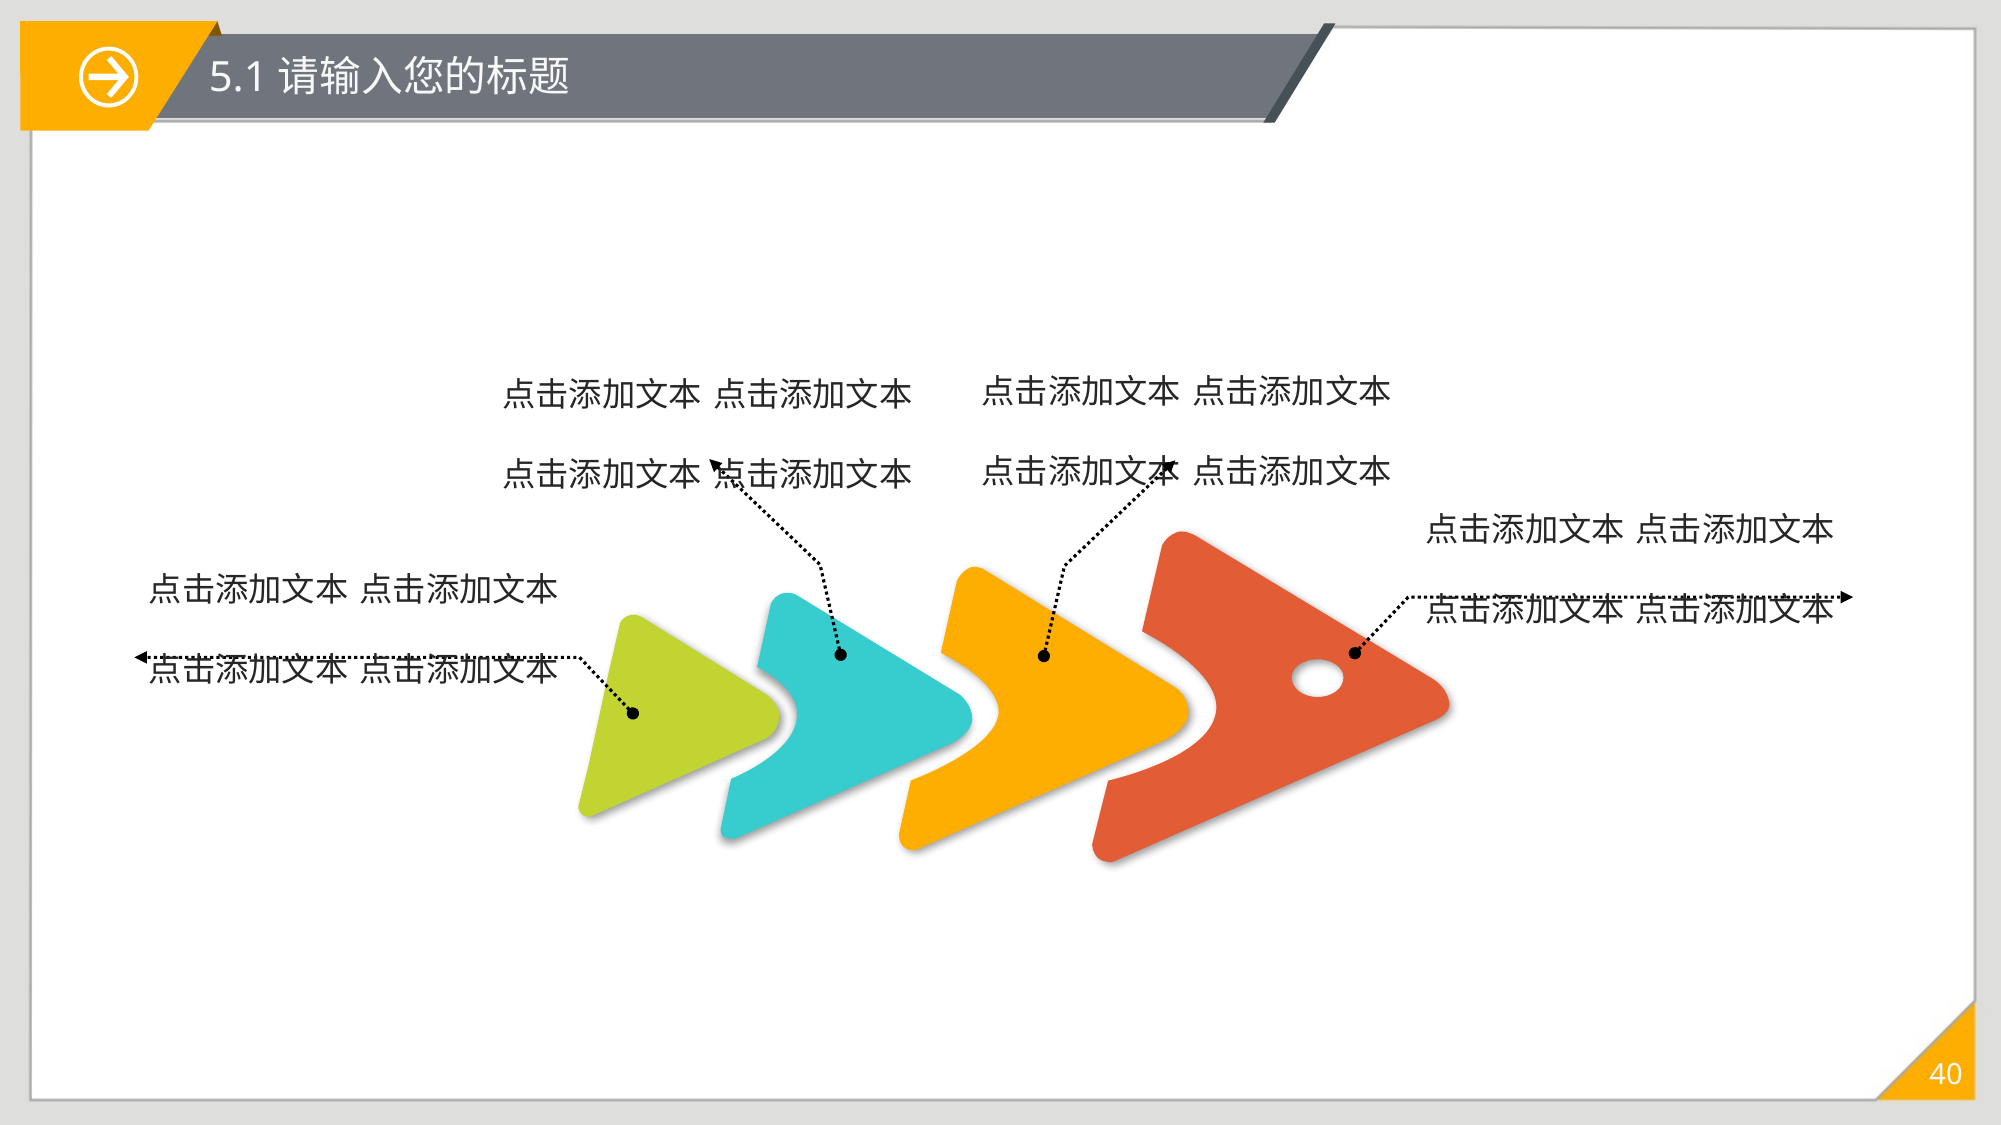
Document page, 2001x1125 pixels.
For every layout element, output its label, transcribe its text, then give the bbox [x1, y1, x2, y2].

text_box [576, 663, 782, 819]
text_box [718, 663, 975, 841]
text_box [1090, 663, 1452, 865]
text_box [966, 363, 1411, 657]
picture [0, 0, 2001, 1125]
text_box 5.1请输入您的标题 [193, 42, 585, 108]
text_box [487, 365, 932, 656]
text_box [133, 560, 634, 714]
text_box [896, 571, 1191, 853]
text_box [1415, 500, 1854, 654]
text_box [79, 46, 139, 108]
